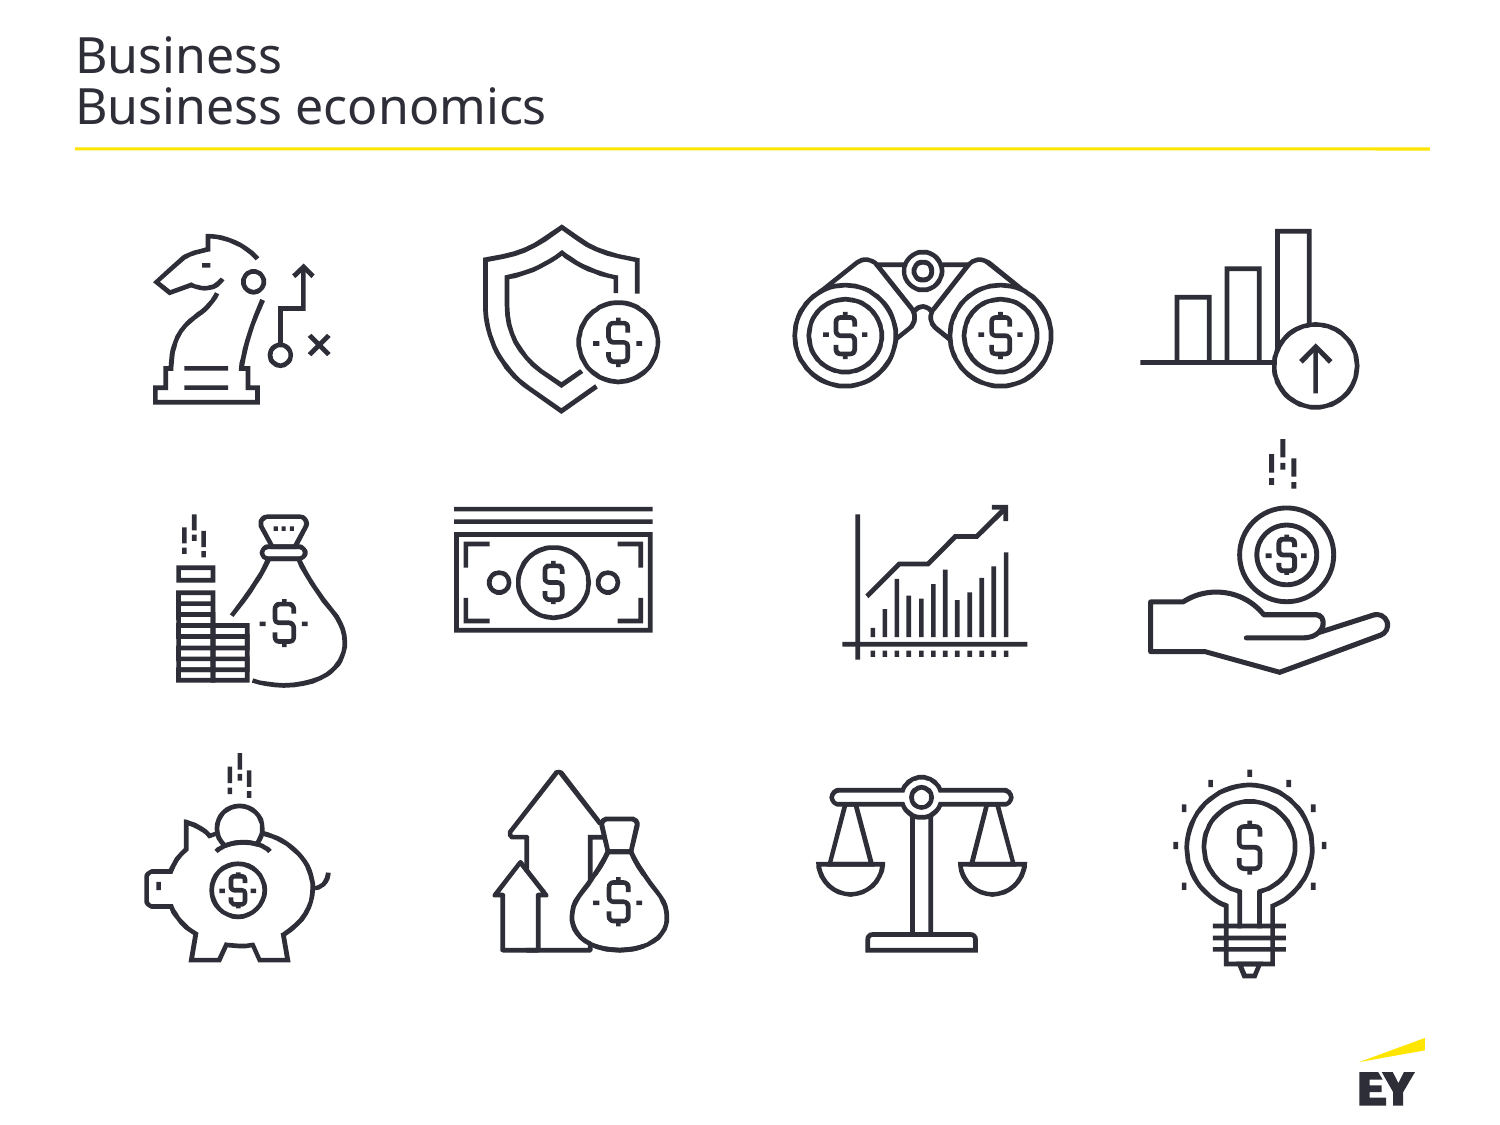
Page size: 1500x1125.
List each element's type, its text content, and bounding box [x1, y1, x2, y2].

title Business Business economics [75, 33, 1425, 131]
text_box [1147, 438, 1393, 676]
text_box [152, 233, 331, 405]
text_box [1173, 769, 1327, 979]
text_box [144, 752, 331, 963]
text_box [176, 514, 348, 688]
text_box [815, 774, 1028, 953]
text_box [842, 504, 1028, 660]
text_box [1140, 228, 1360, 410]
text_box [453, 506, 653, 633]
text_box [792, 249, 1054, 389]
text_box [492, 769, 670, 953]
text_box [483, 224, 661, 415]
